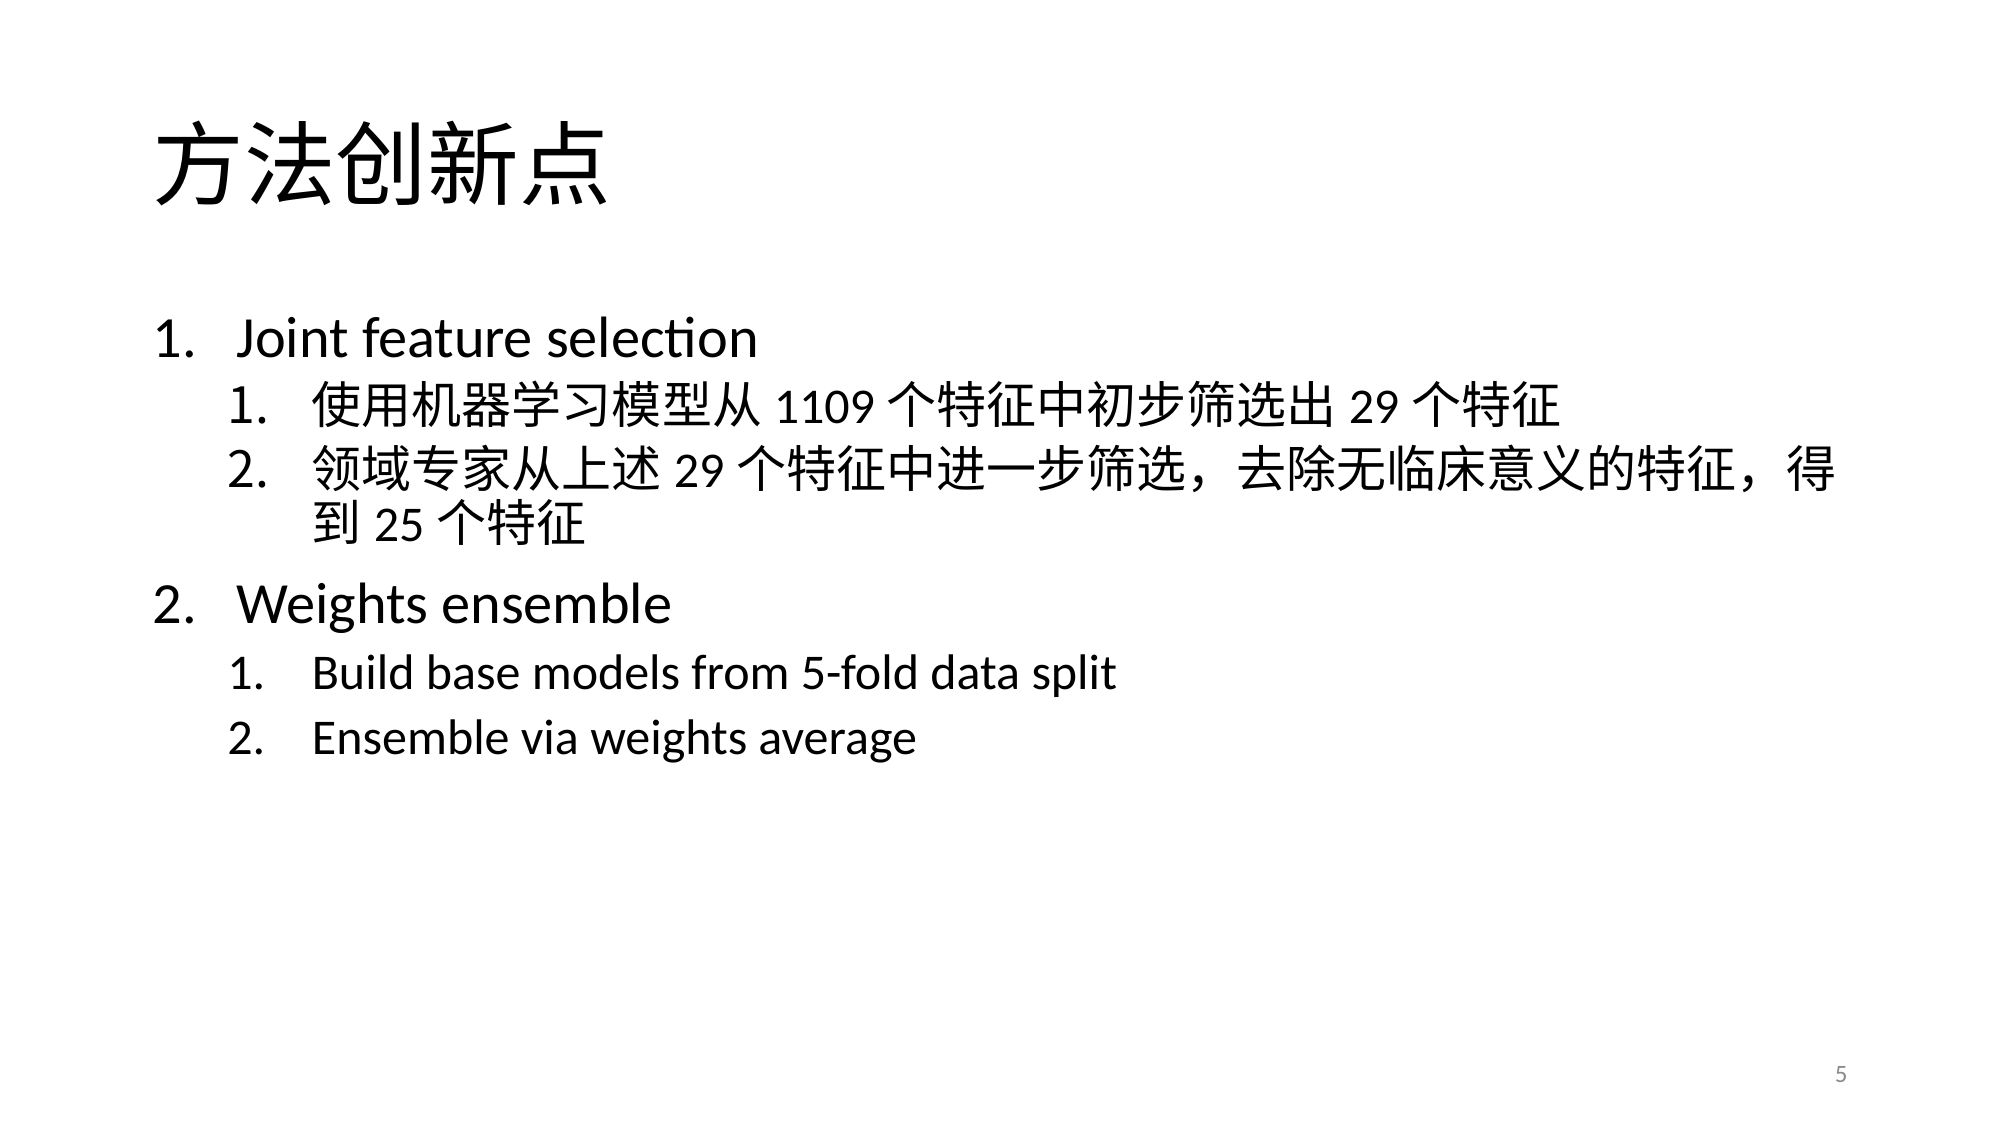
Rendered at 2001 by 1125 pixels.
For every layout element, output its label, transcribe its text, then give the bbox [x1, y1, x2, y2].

title 方法创新点 [137, 59, 1863, 278]
list Joint feature selection 使用机器学习模型从1109个特征中初步筛选出29个特征 领域专家从上述29个特征中进一步筛选，去除无临床意义的特征，得到25个特征 Weights ensemble Build base models from 5-fold data split Ensemble via weights average [137, 299, 1863, 1068]
slide_number 5 [1412, 1042, 1863, 1103]
